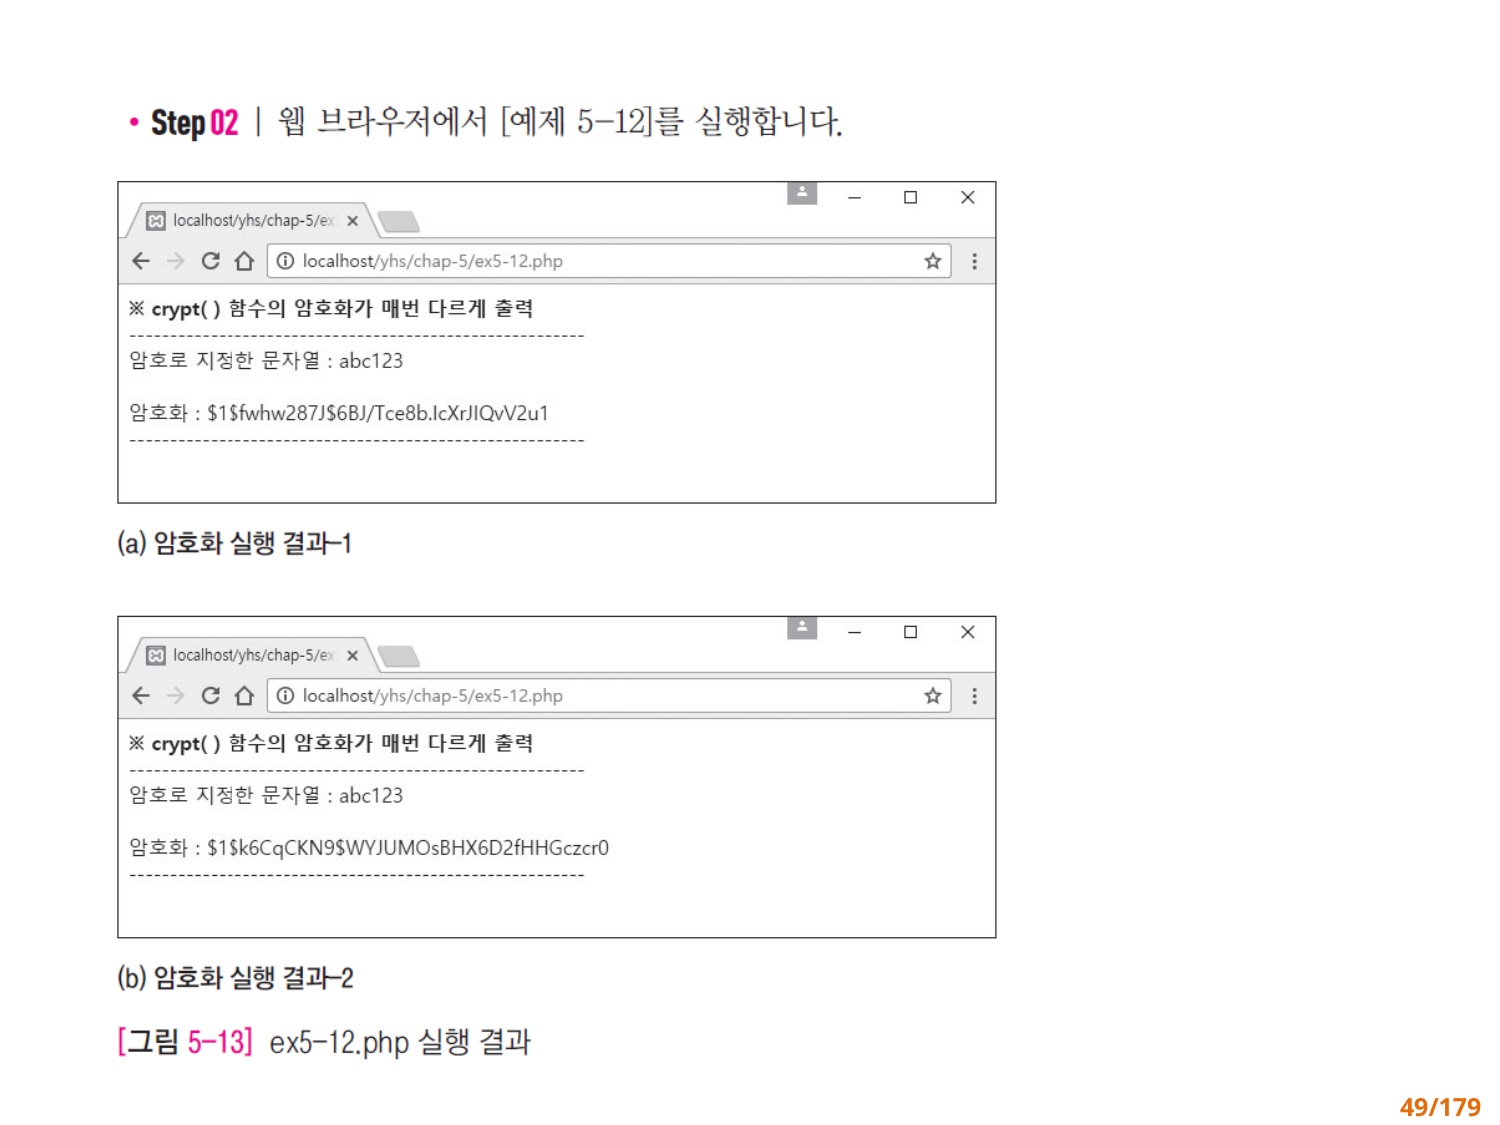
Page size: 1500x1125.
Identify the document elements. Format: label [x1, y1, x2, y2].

picture [100, 89, 1034, 1079]
